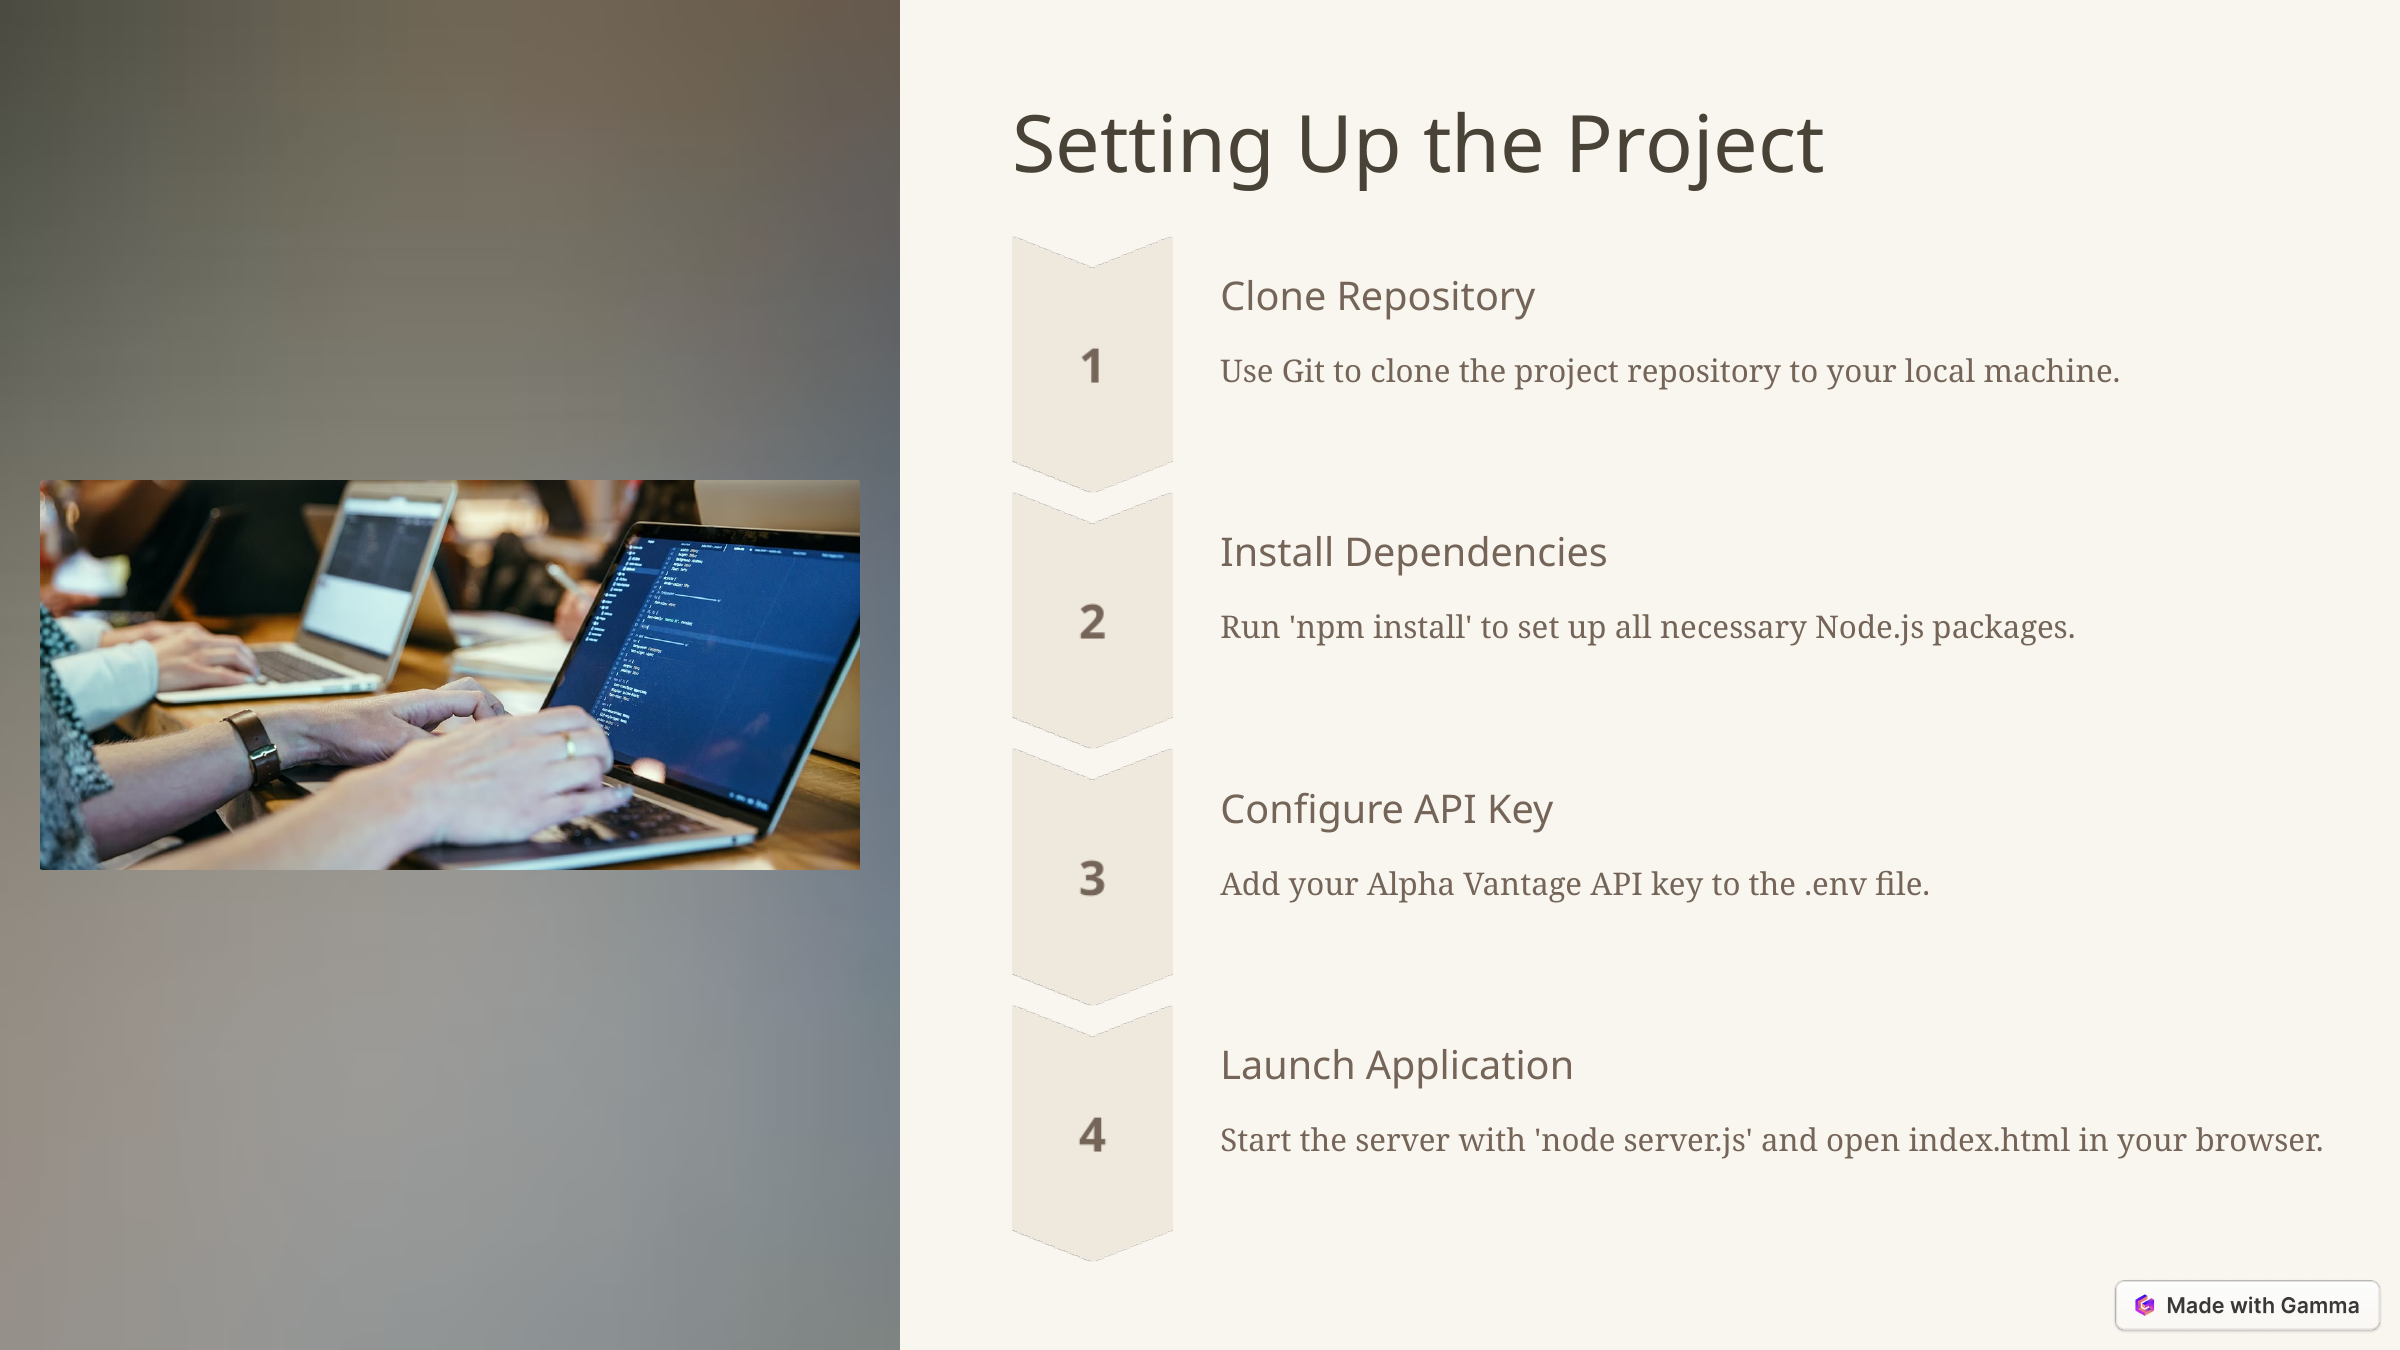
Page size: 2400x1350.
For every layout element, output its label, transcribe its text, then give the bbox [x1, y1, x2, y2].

picture [1012, 236, 1173, 1262]
text_box Setting Up the Project [1012, 88, 1876, 189]
picture [2106, 1271, 2389, 1339]
text_box Start the server with 'node server.js' and open index.html in your browser. [1220, 1106, 2288, 1158]
text_box Install Dependencies [1220, 524, 1635, 575]
text_box Add your Alpha Vantage API key to the .env file. [1220, 850, 2288, 902]
text_box Run 'npm install' to set up all necessary Node.js packages. [1220, 593, 2288, 646]
text_box Launch Application [1220, 1037, 1621, 1088]
text_box Clone Repository [1220, 268, 1621, 319]
text_box Configure API Key [1220, 781, 1621, 832]
picture [0, 0, 900, 1350]
text_box Use Git to clone the project repository to your local machine. [1220, 337, 2288, 389]
